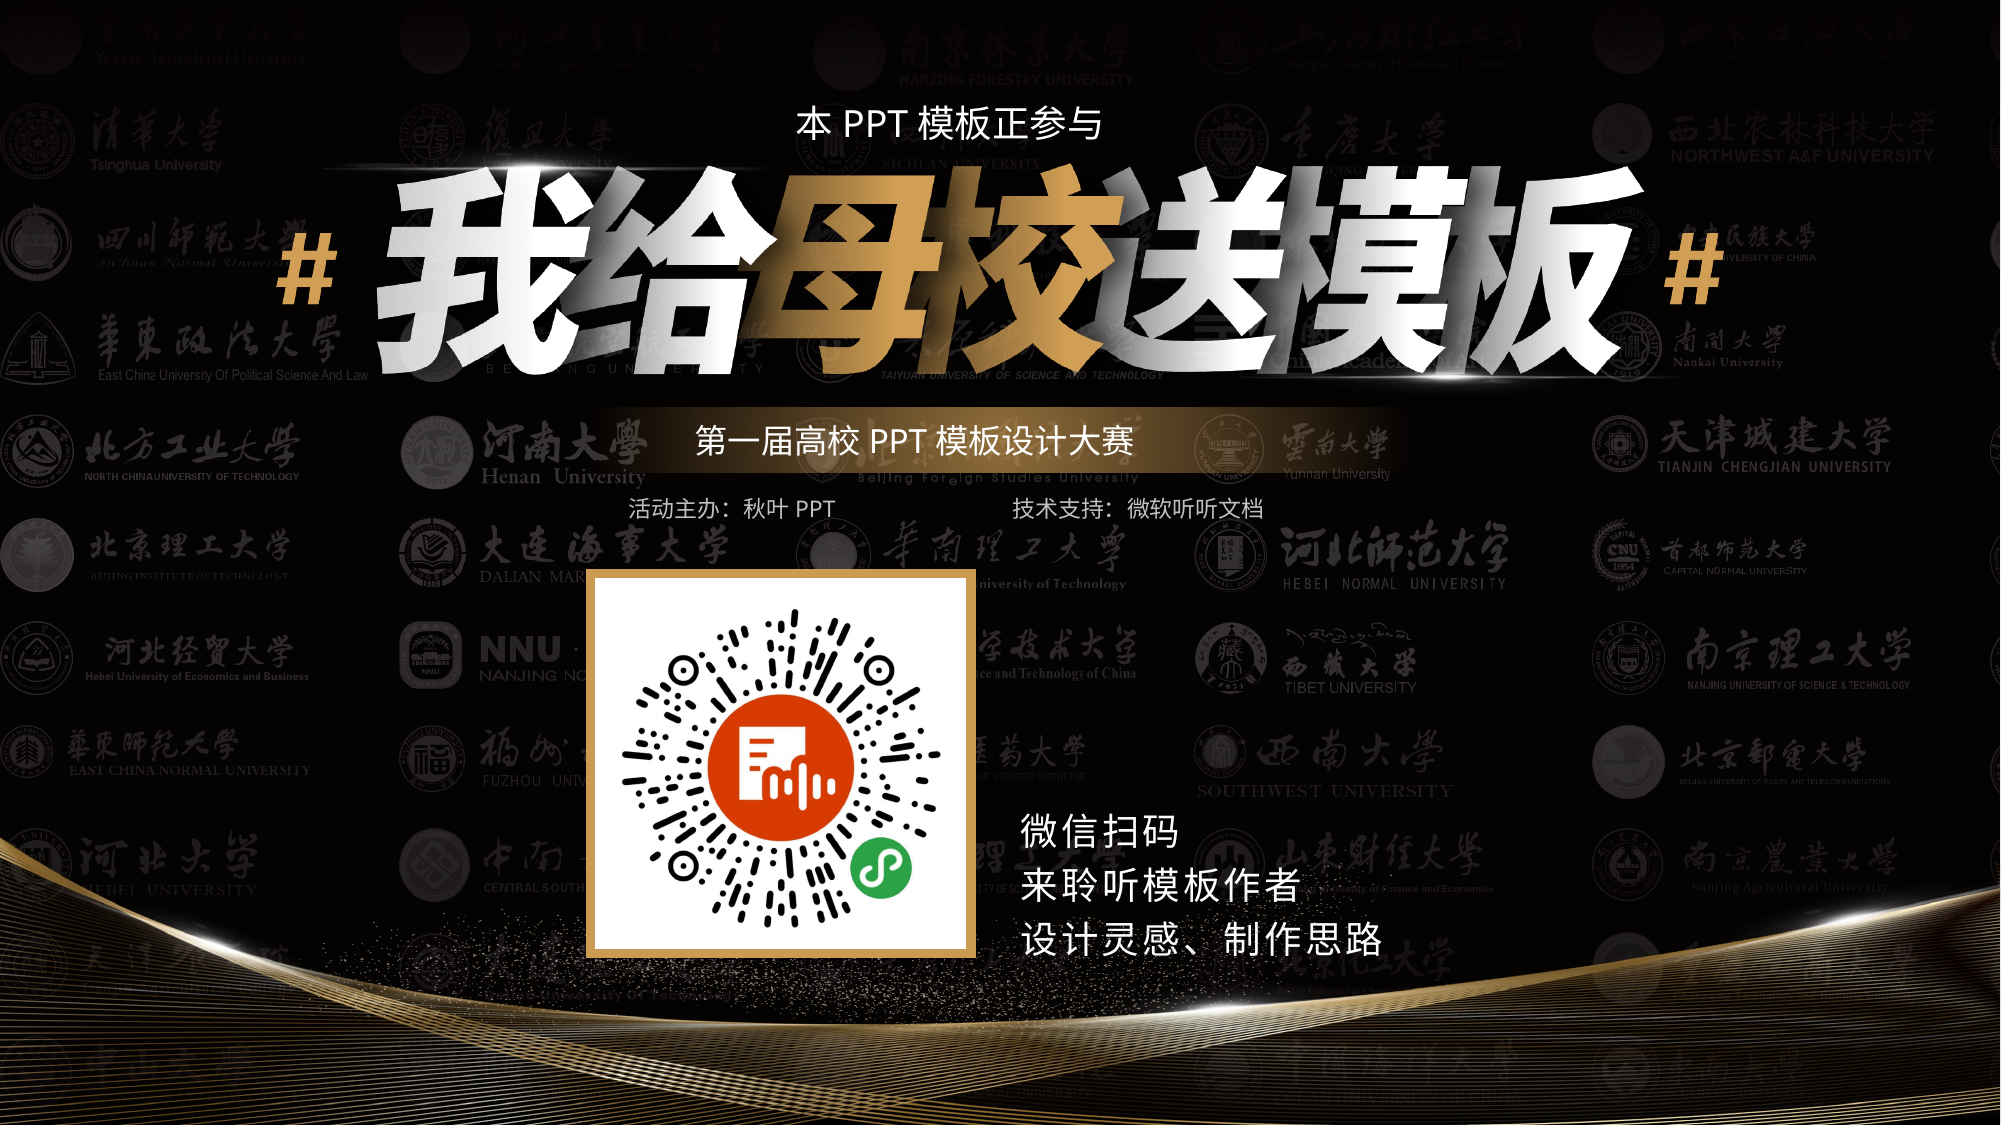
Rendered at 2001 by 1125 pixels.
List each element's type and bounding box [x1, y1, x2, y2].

picture [0, 618, 2001, 1125]
picture [615, 602, 947, 934]
picture [276, 117, 1724, 421]
